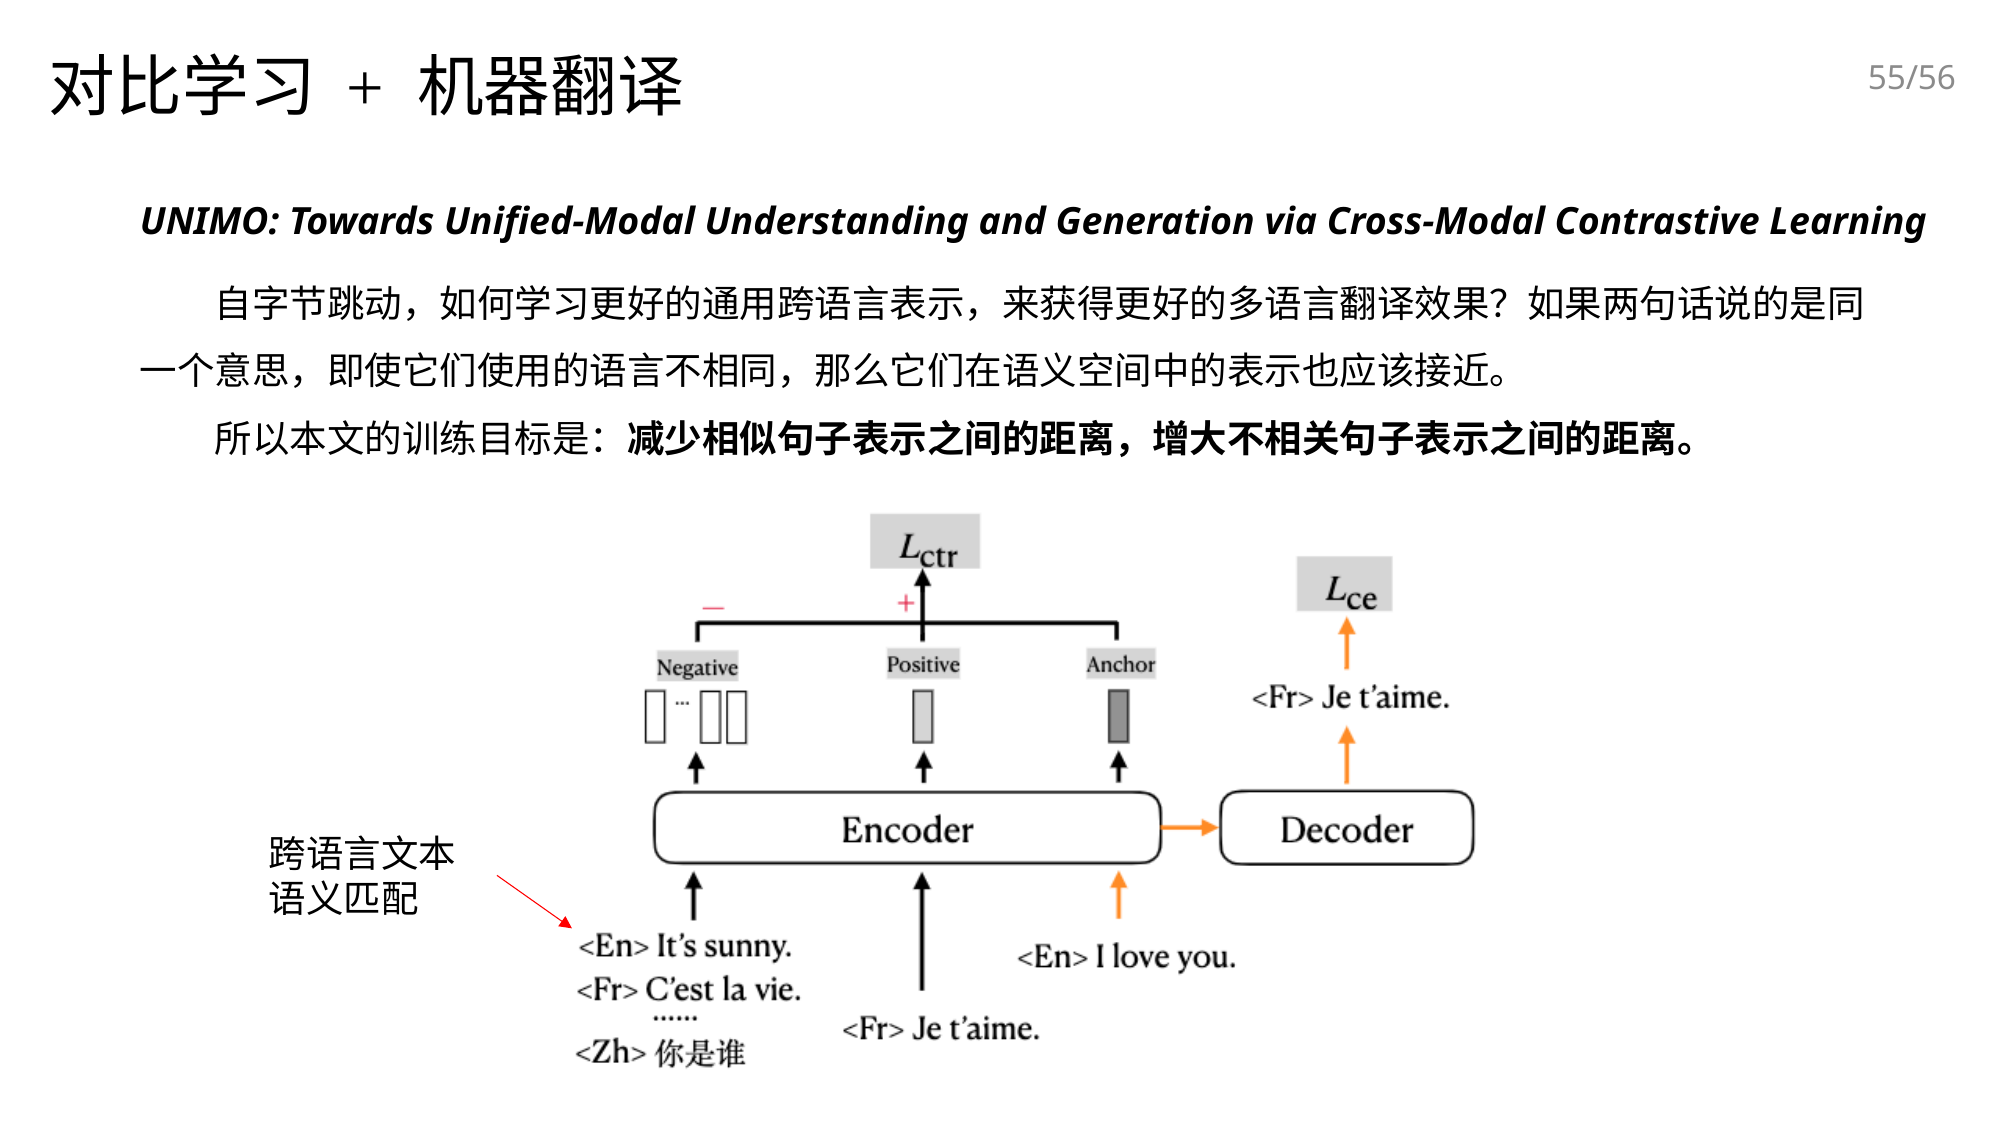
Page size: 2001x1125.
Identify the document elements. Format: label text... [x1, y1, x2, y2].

text_box UNIMO: Towards Unified-Modal Understanding and Generation via Cross-Modal Contrastive Learning [125, 166, 2000, 249]
text_box 对比学习 + 机器翻译 [34, 35, 699, 131]
slide_number 55/56 [1850, 48, 1974, 109]
text_box 跨语言文本语义匹配 [253, 822, 497, 927]
picture [556, 482, 1490, 1077]
text_box 自字节跳动，如何学习更好的通用跨语言表示，来获得更好的多语言翻译效果？如果两句话说的是同一个意思，即使它们使用的语言不相同，那么它们在语义空间中的表示也应该接近。 所以本文的训练目标是：减少相似句子表示之间的距离，增大不相关句子表示之间的距离。 [125, 249, 1891, 467]
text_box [496, 875, 572, 929]
